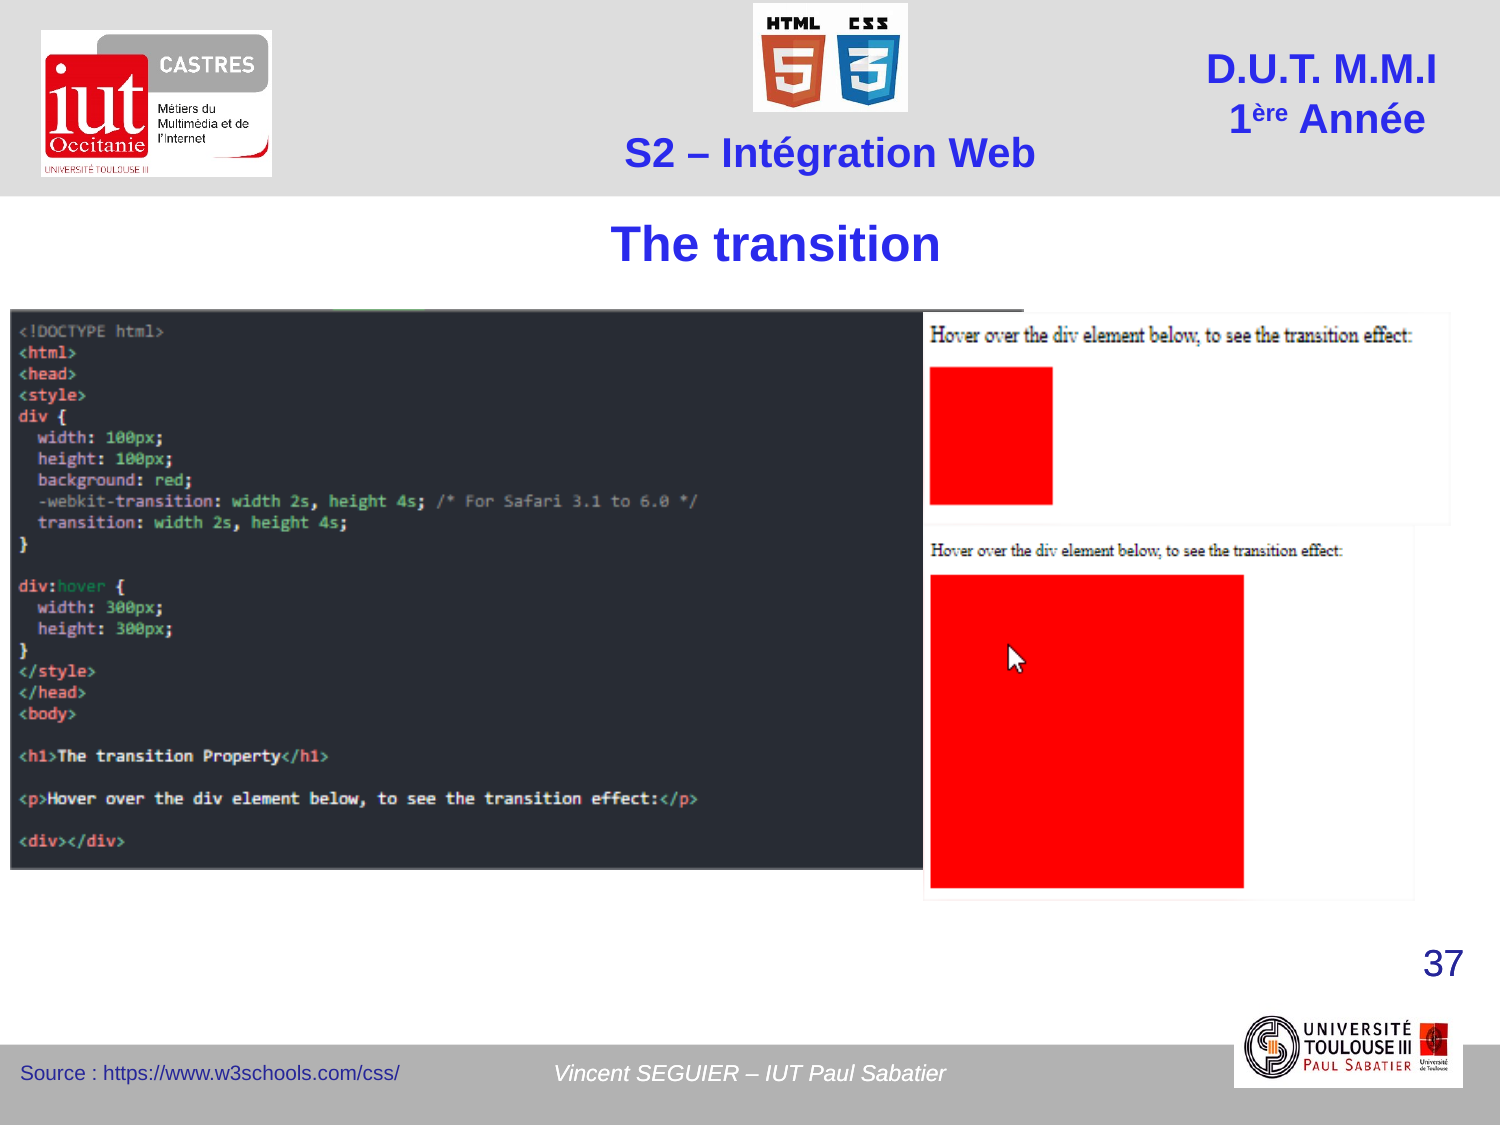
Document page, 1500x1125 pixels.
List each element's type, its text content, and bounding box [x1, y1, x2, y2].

text_box The transition [595, 204, 971, 279]
text_box 37 [1316, 884, 1500, 1039]
picture [753, 3, 908, 112]
picture [1234, 1003, 1463, 1088]
text_box Source : https://www.w3schools.com/css/ [5, 1052, 446, 1093]
text_box Vincent SEGUIER – IUT Paul Sabatier [512, 1042, 988, 1103]
picture [41, 30, 272, 177]
picture [10, 309, 1452, 901]
